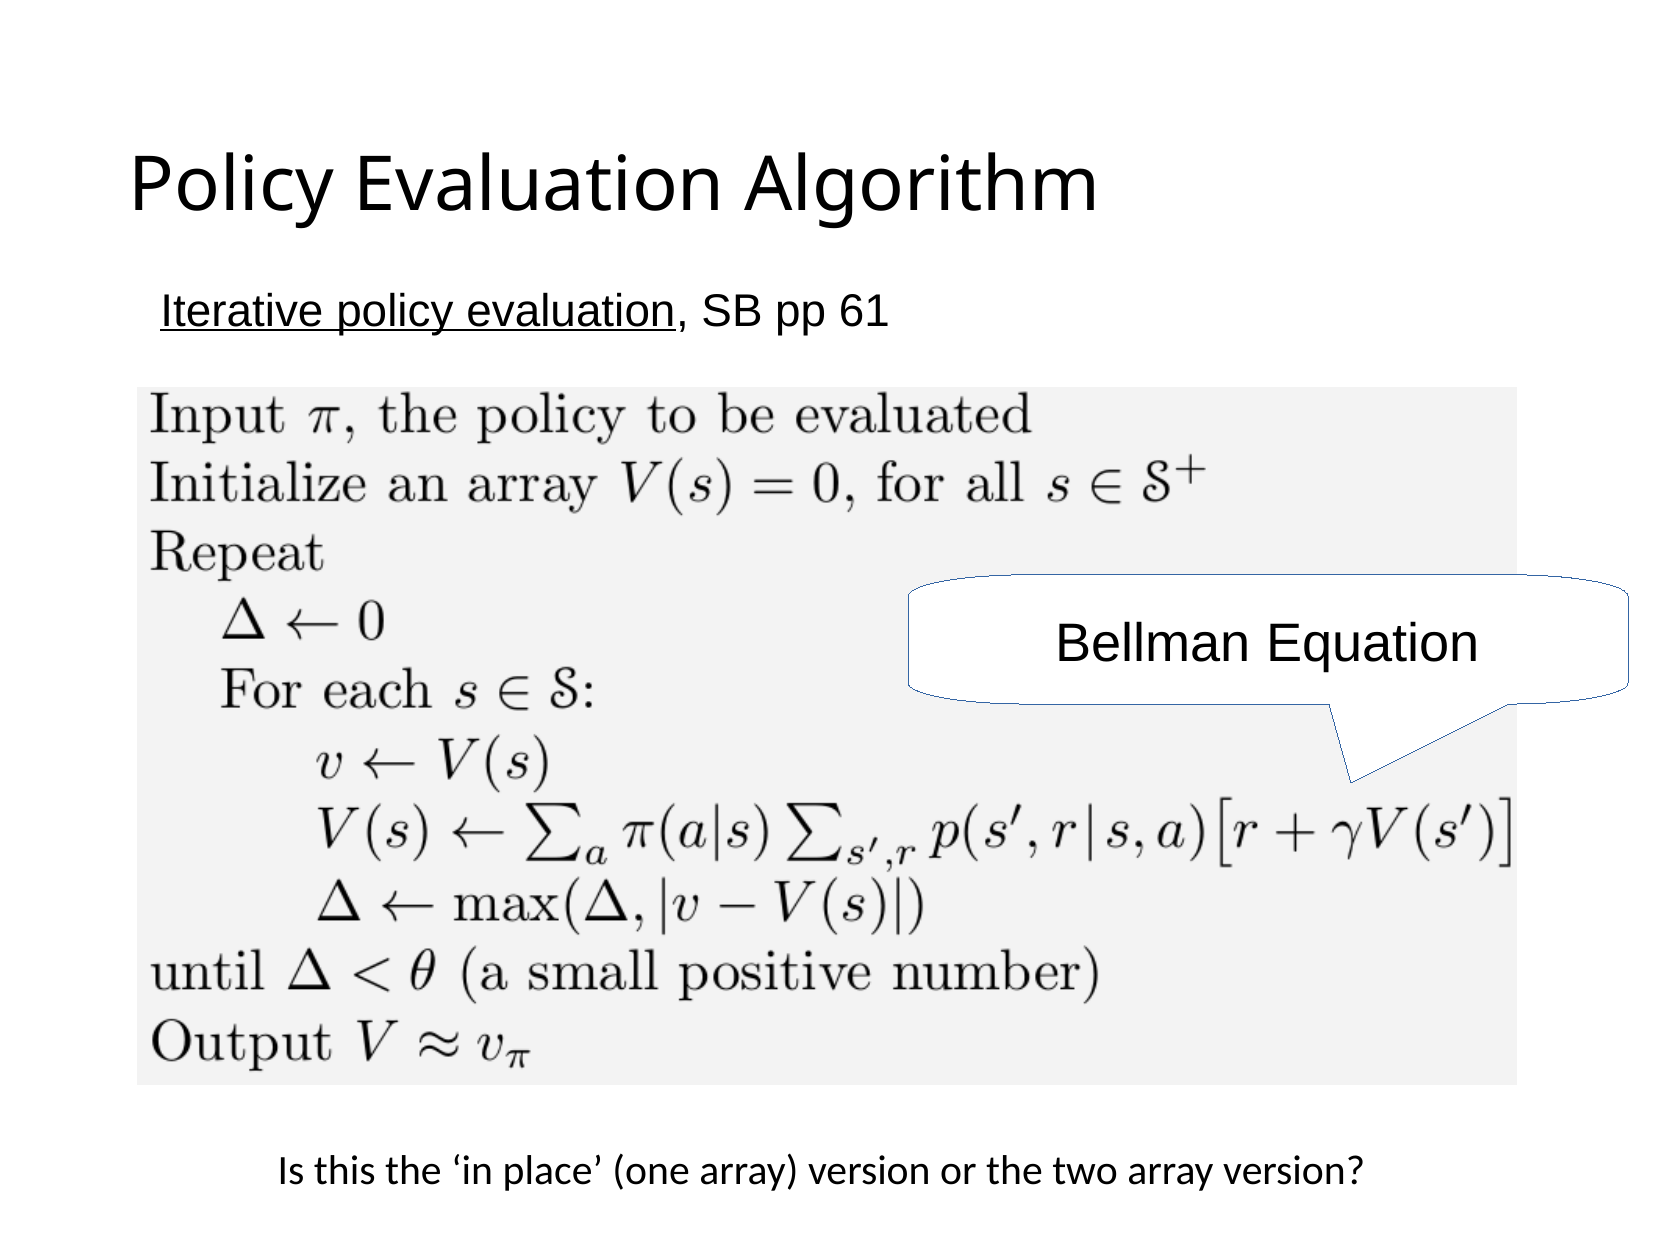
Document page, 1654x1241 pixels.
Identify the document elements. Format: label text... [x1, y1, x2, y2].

title Policy Evaluation Algorithm [113, 66, 1540, 306]
picture [136, 387, 1517, 1085]
text_box Iterative policy evaluation, SB pp 61 [145, 306, 905, 343]
text_box Is this the ‘in place’ (one array) version or the two array version? [262, 1135, 1391, 1201]
text_box Bellman Equation [1517, 574, 1629, 704]
